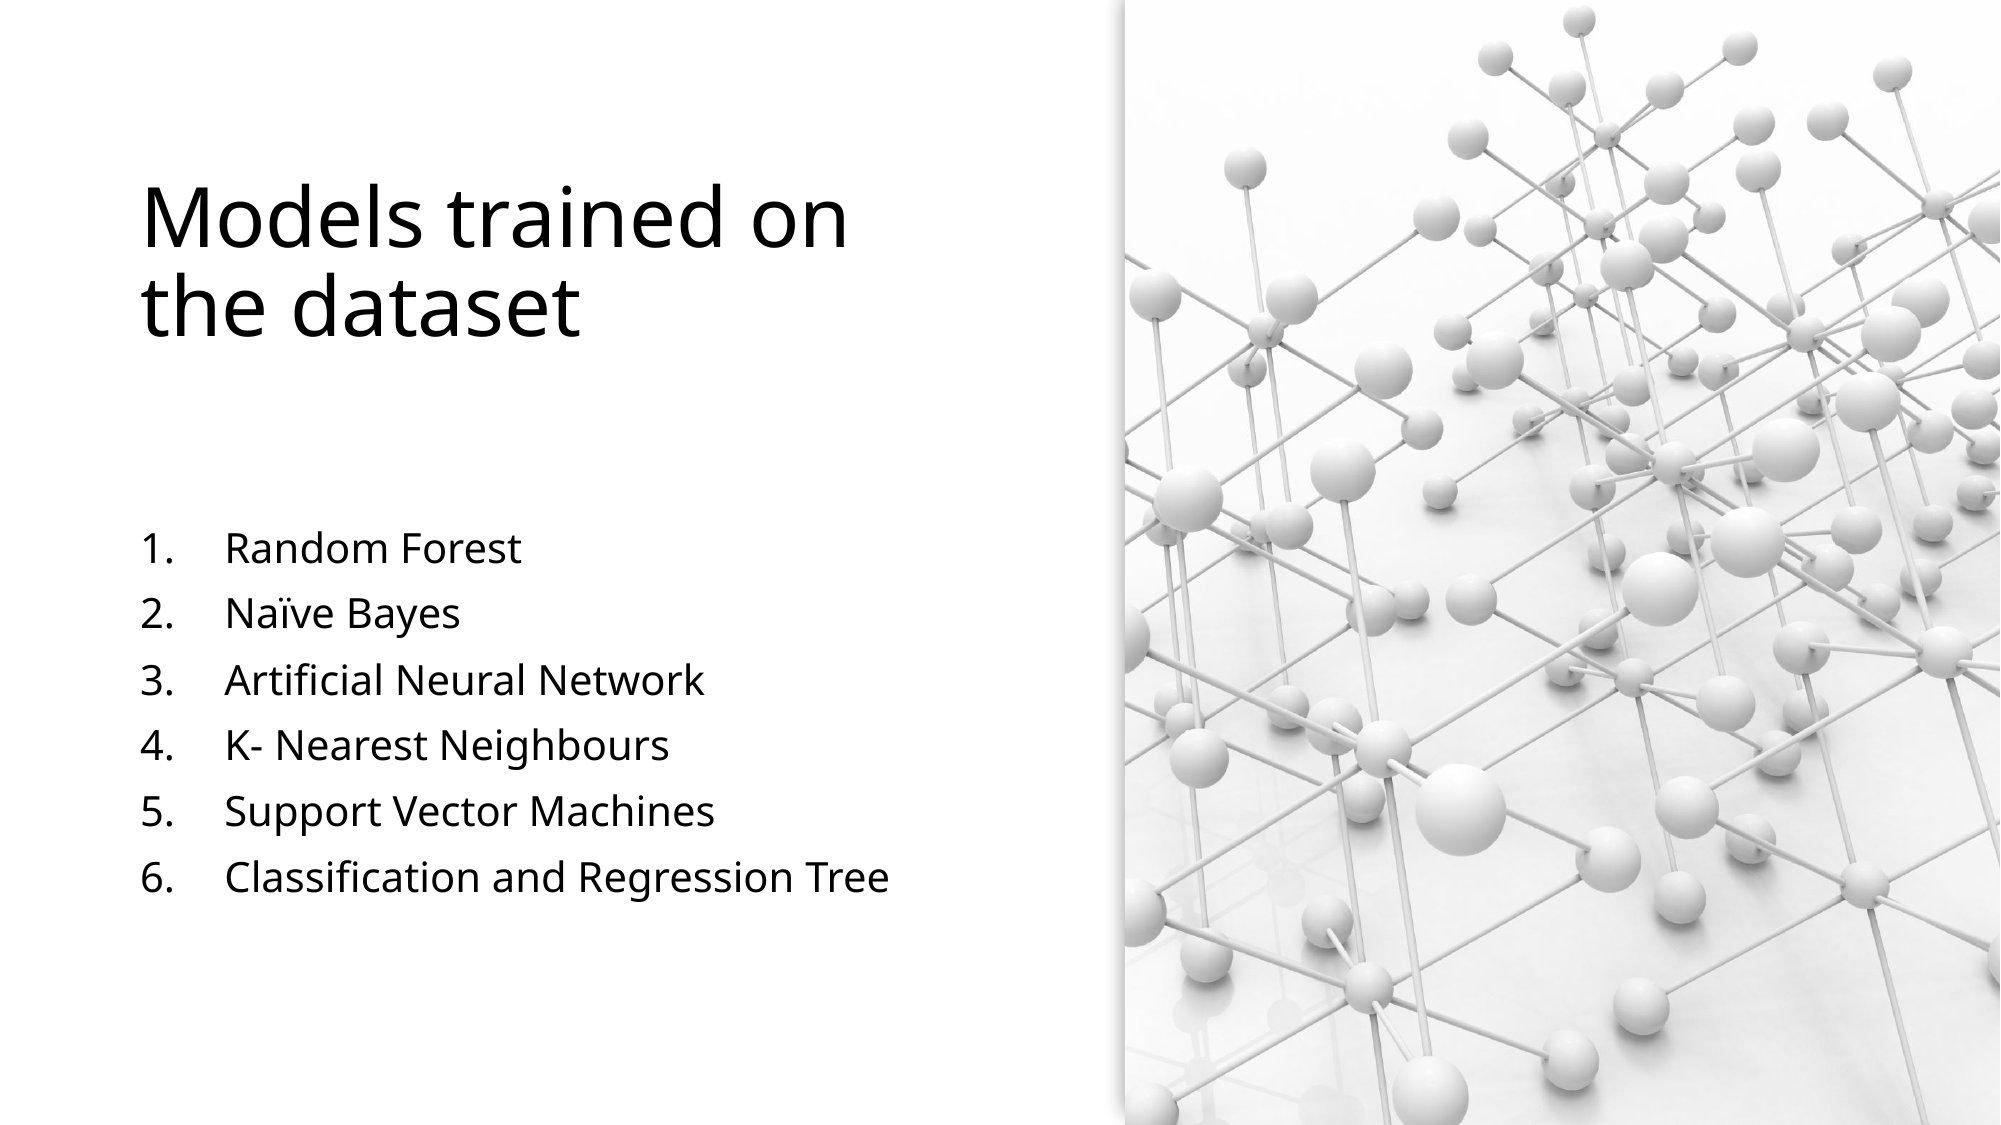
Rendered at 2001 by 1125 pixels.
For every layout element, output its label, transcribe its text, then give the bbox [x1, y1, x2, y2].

title Models trained on the dataset [124, 125, 1000, 405]
list Random Forest Naïve Bayes Artificial Neural Network K- Nearest Neighbours Support Vector Machines Classification and Regression Tree [124, 405, 1000, 1024]
text_box [0, 0, 1124, 1125]
picture [1124, 0, 2000, 1125]
